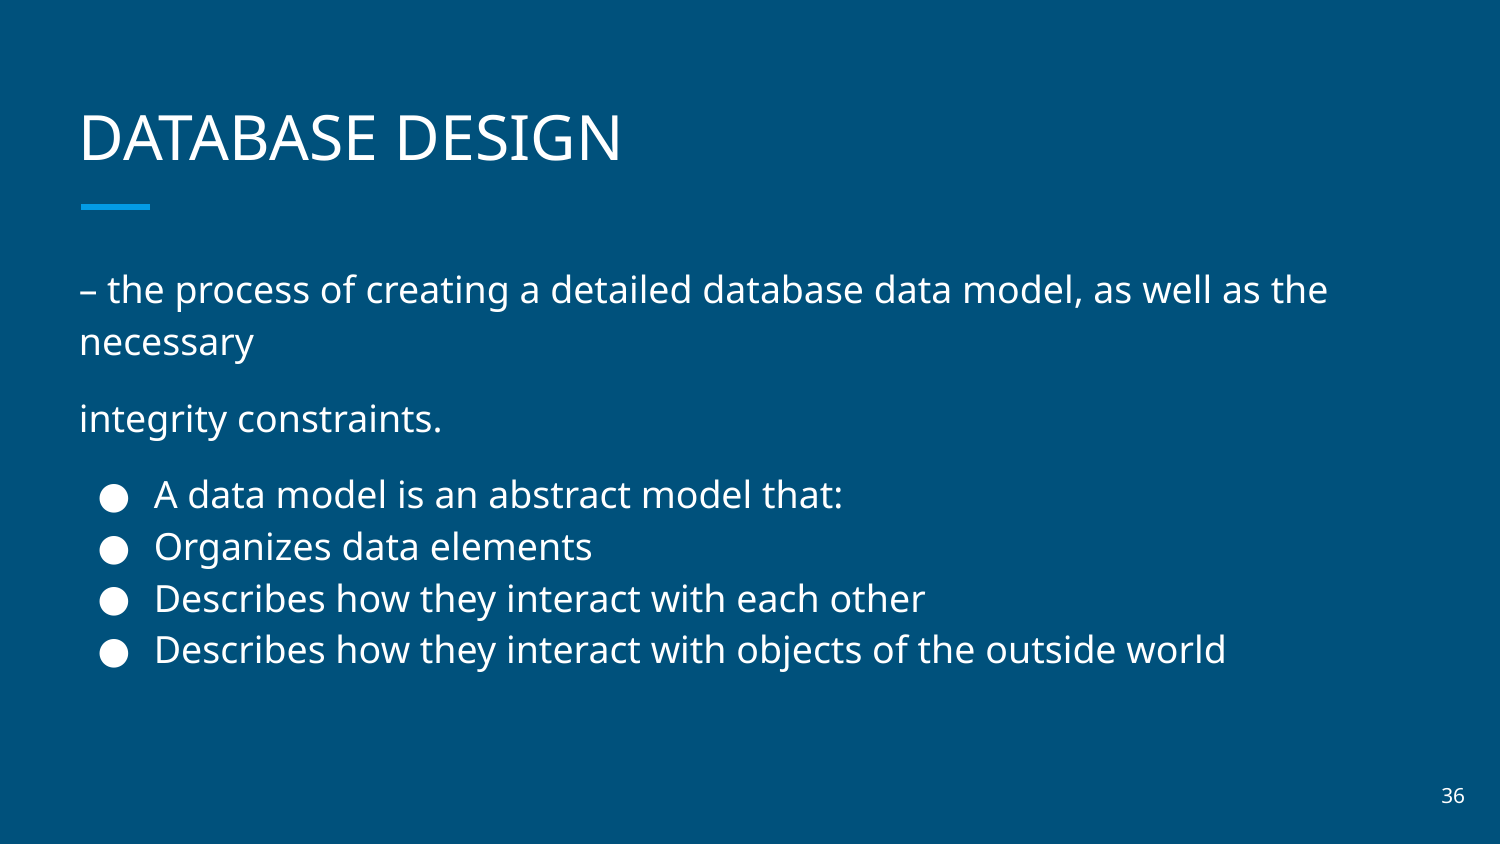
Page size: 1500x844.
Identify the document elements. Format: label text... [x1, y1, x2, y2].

title DATABASE DESIGN [63, 75, 1437, 188]
list – the process of creating a detailed database data model, as well as the necessary integrity constraints. A data model is an abstract model that: Organizes data elements Describes how they interact with each other Describes how they interact with objects of the outside world [63, 244, 1437, 750]
slide_number ‹#› [1389, 764, 1480, 830]
